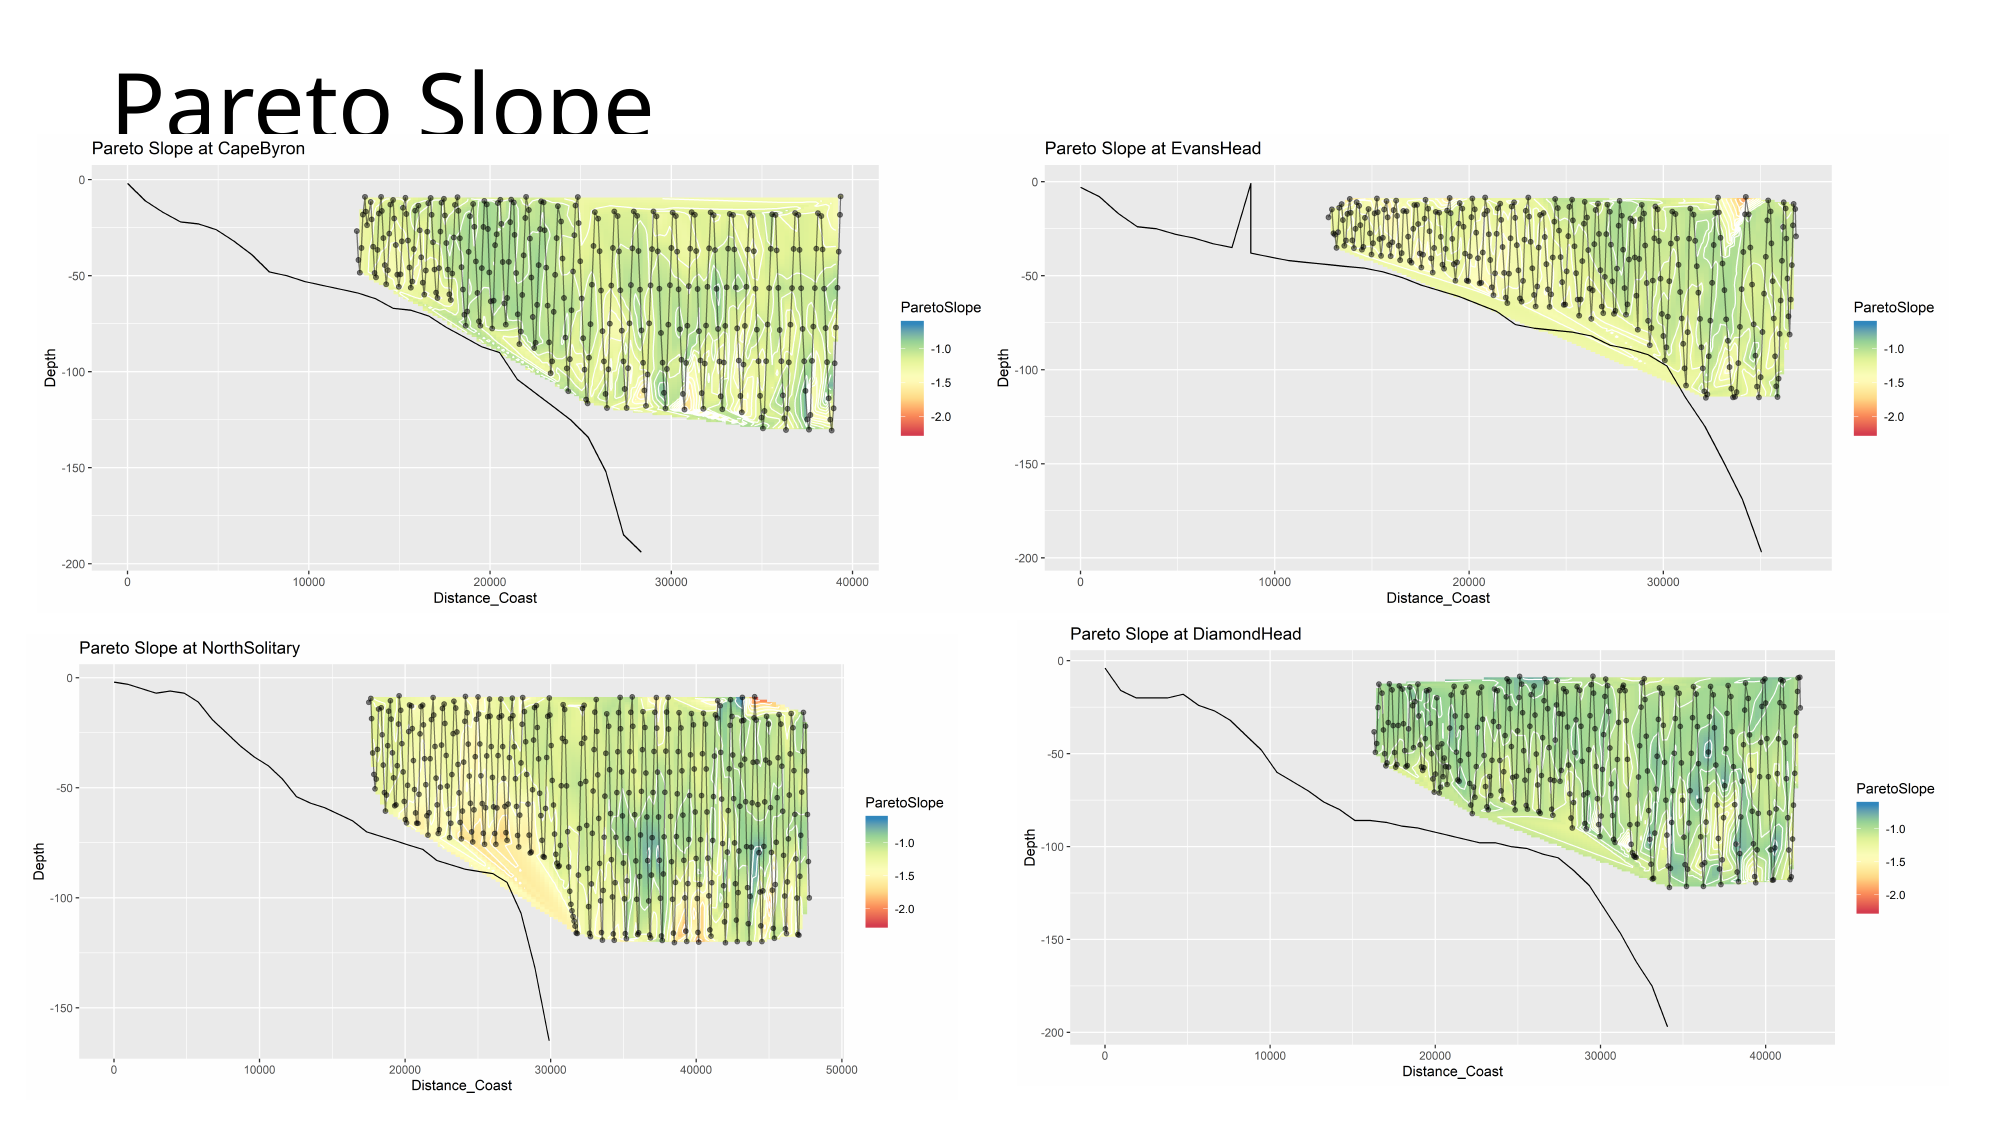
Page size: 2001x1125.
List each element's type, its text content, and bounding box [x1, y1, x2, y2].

picture [1017, 620, 1949, 1086]
title Pareto Slope [95, 1, 1821, 134]
picture [37, 134, 1949, 614]
picture [26, 634, 958, 1100]
